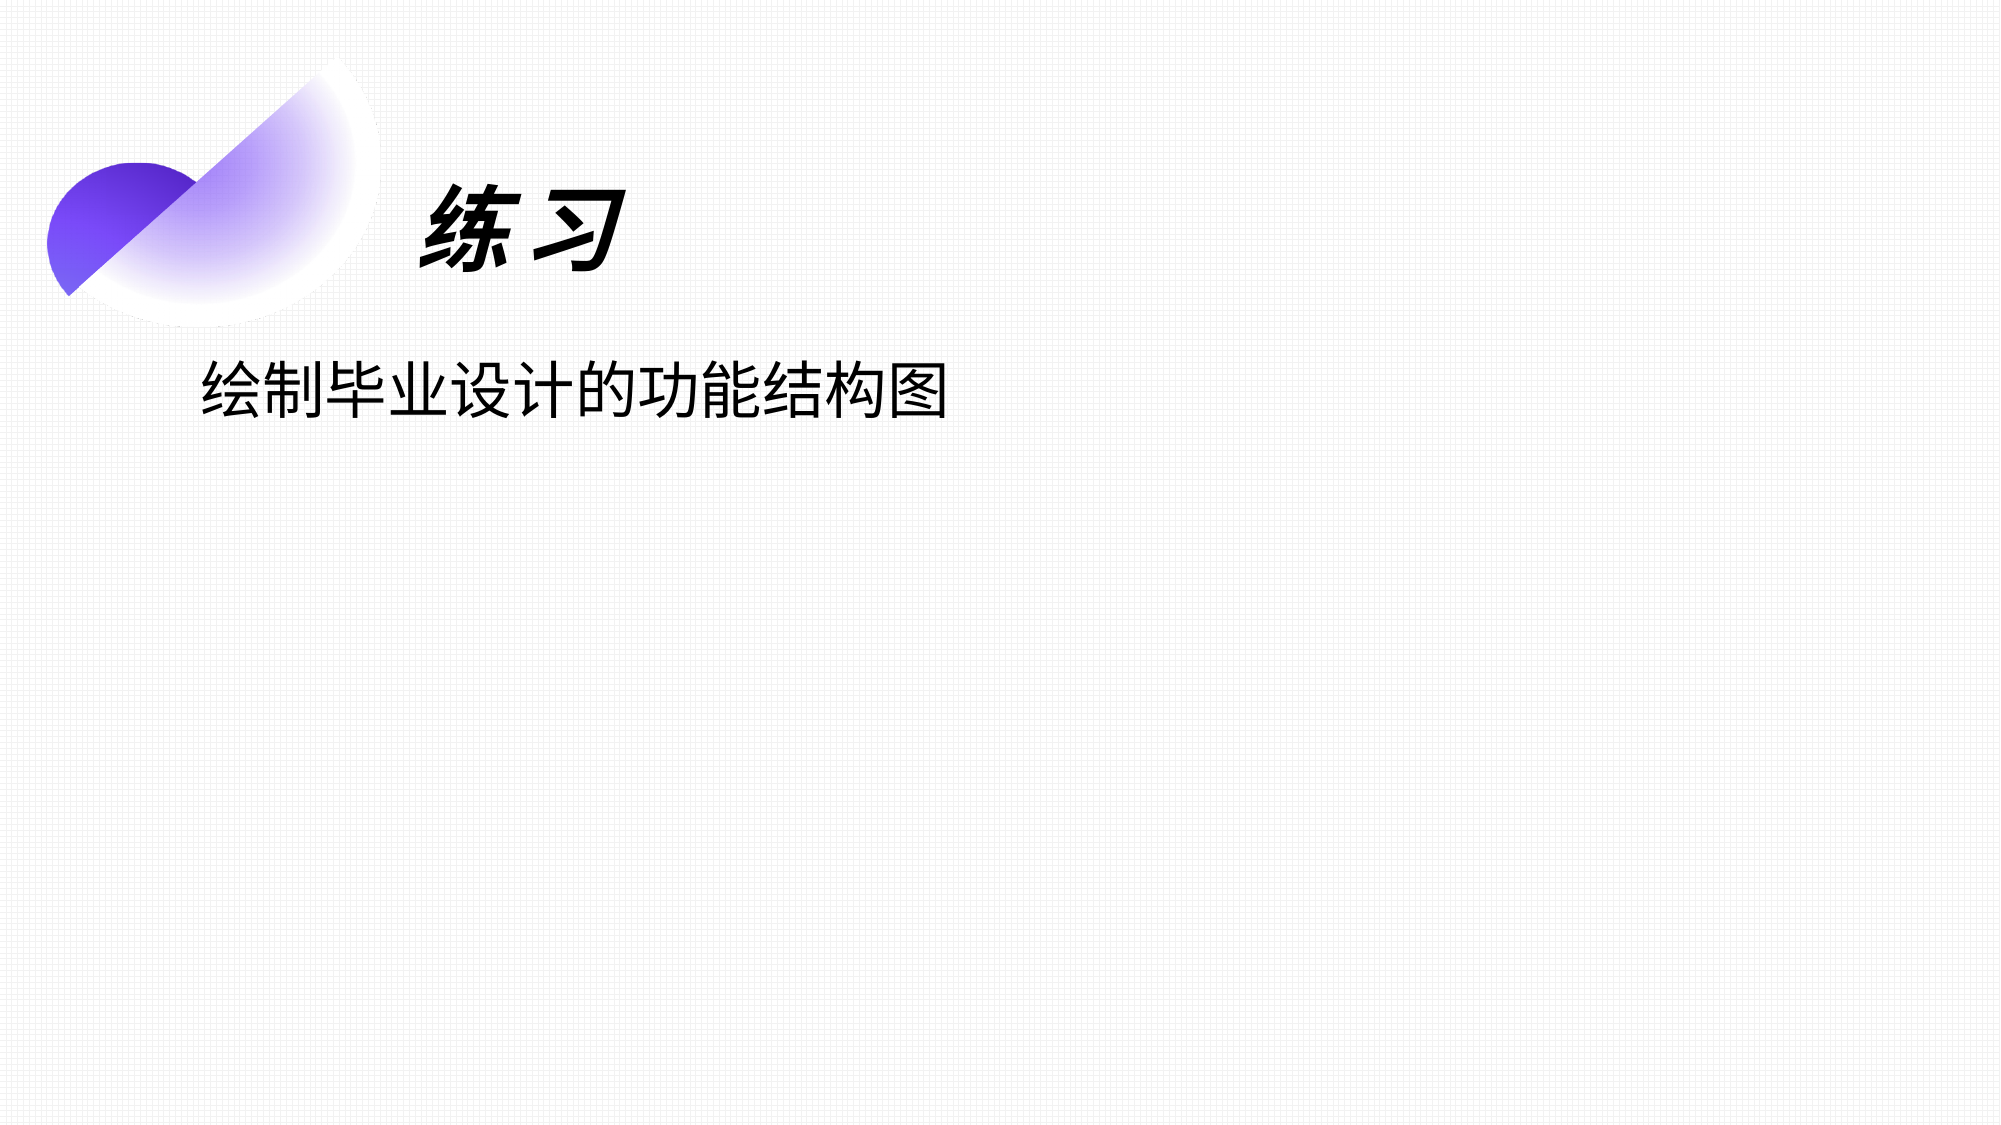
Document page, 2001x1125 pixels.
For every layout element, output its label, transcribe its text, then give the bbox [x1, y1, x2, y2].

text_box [16, 0, 381, 327]
text_box 绘制毕业设计的功能结构图 [156, 343, 1149, 433]
text_box 练习 [401, 163, 1295, 291]
